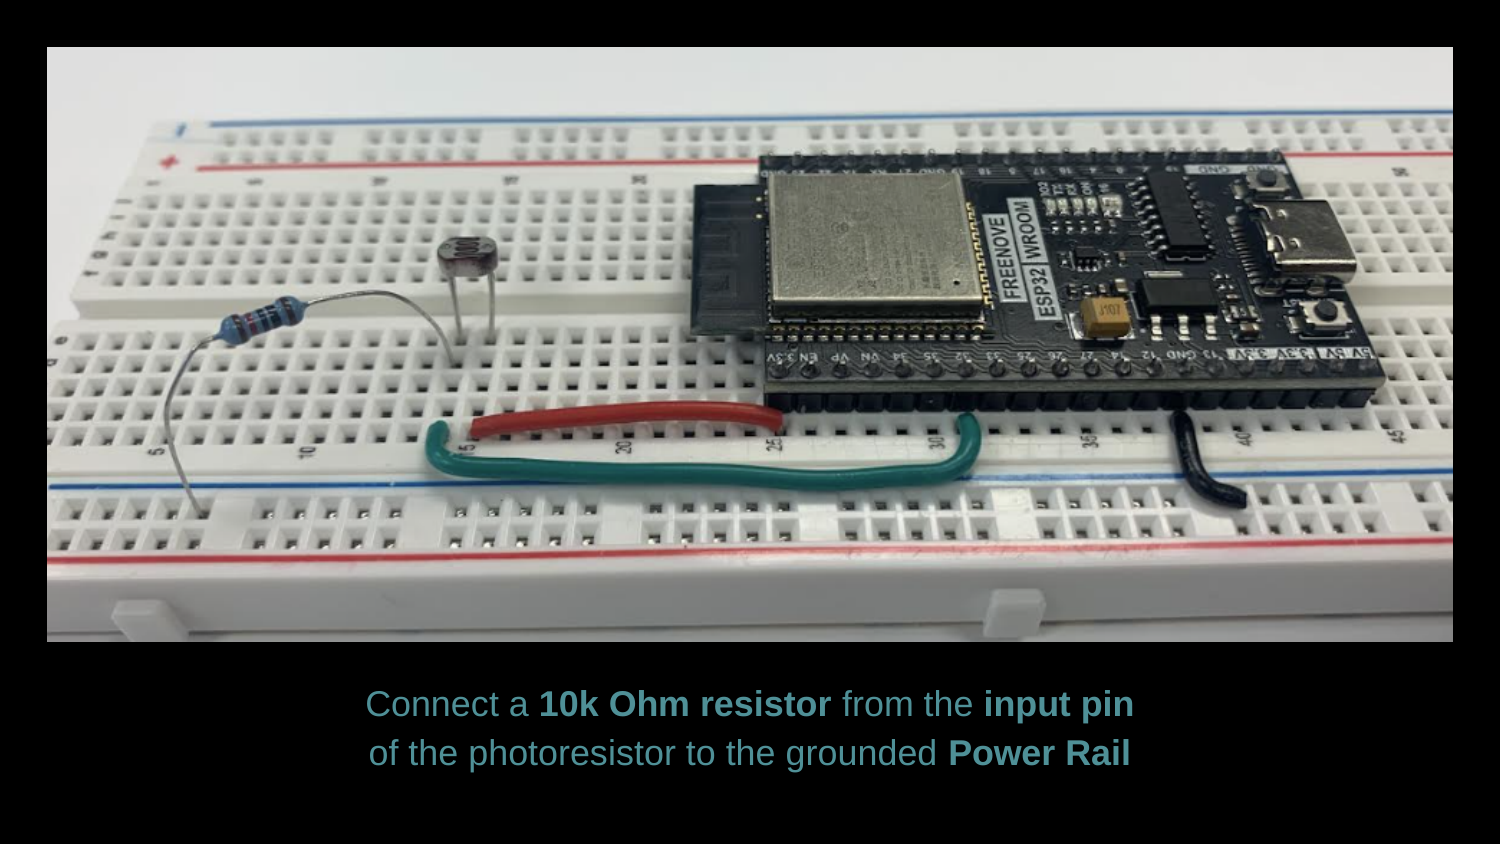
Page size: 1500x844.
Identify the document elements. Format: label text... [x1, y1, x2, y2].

list Connect a 10k Ohm resistor from the input pin of the photoresistor to the grounded Power Rail [349, 658, 1151, 838]
picture [46, 47, 1453, 642]
